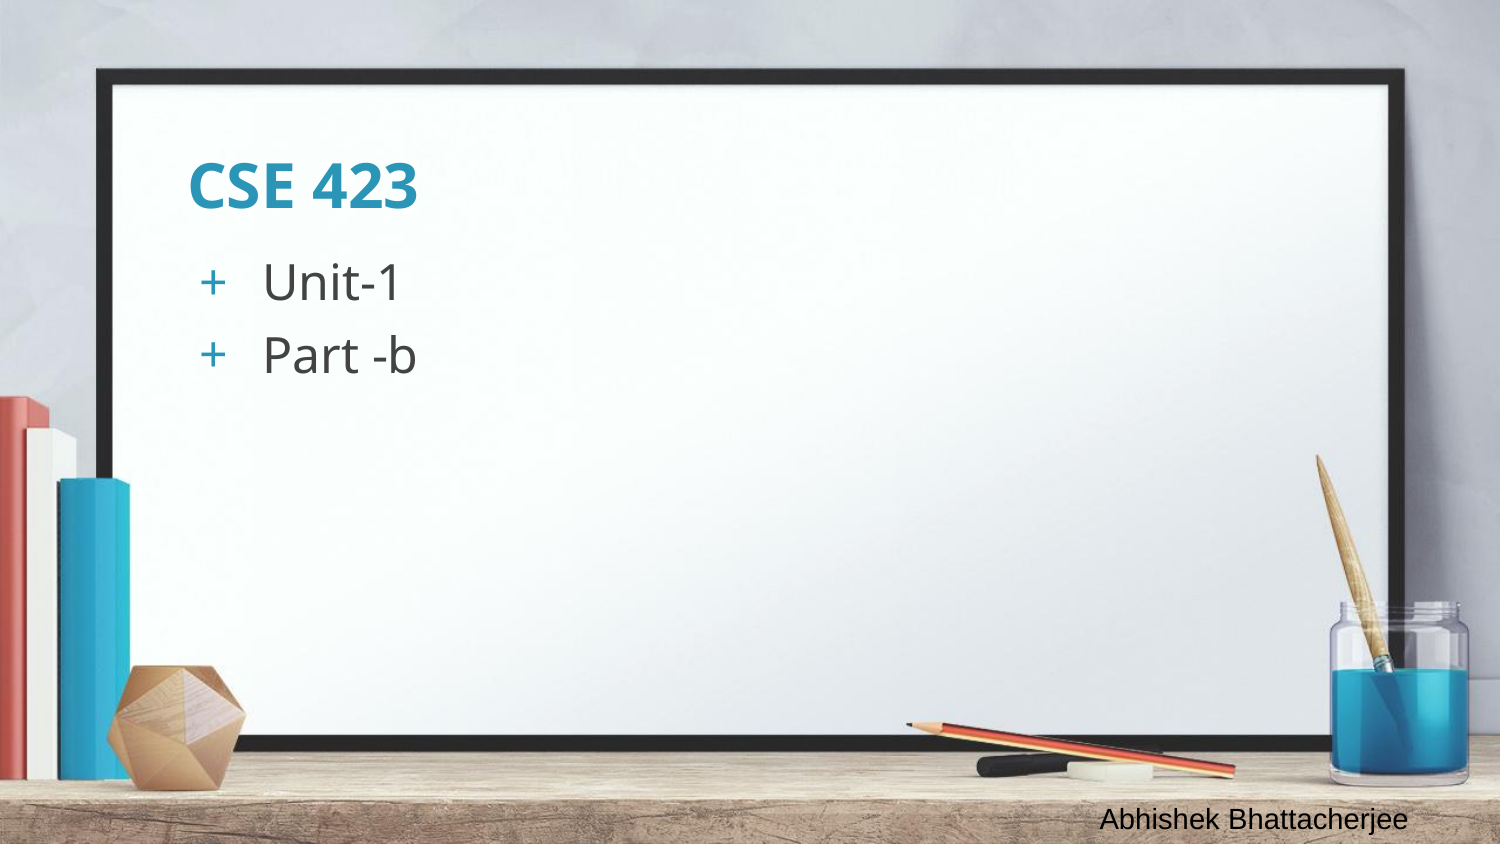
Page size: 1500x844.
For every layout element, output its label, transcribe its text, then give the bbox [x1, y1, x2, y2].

title CSE 423 [172, 130, 1324, 235]
text_box Abhishek Bhattacherjee [1084, 793, 1482, 843]
picture [0, 0, 1500, 844]
list Unit-1 Part -b [172, 235, 1324, 680]
